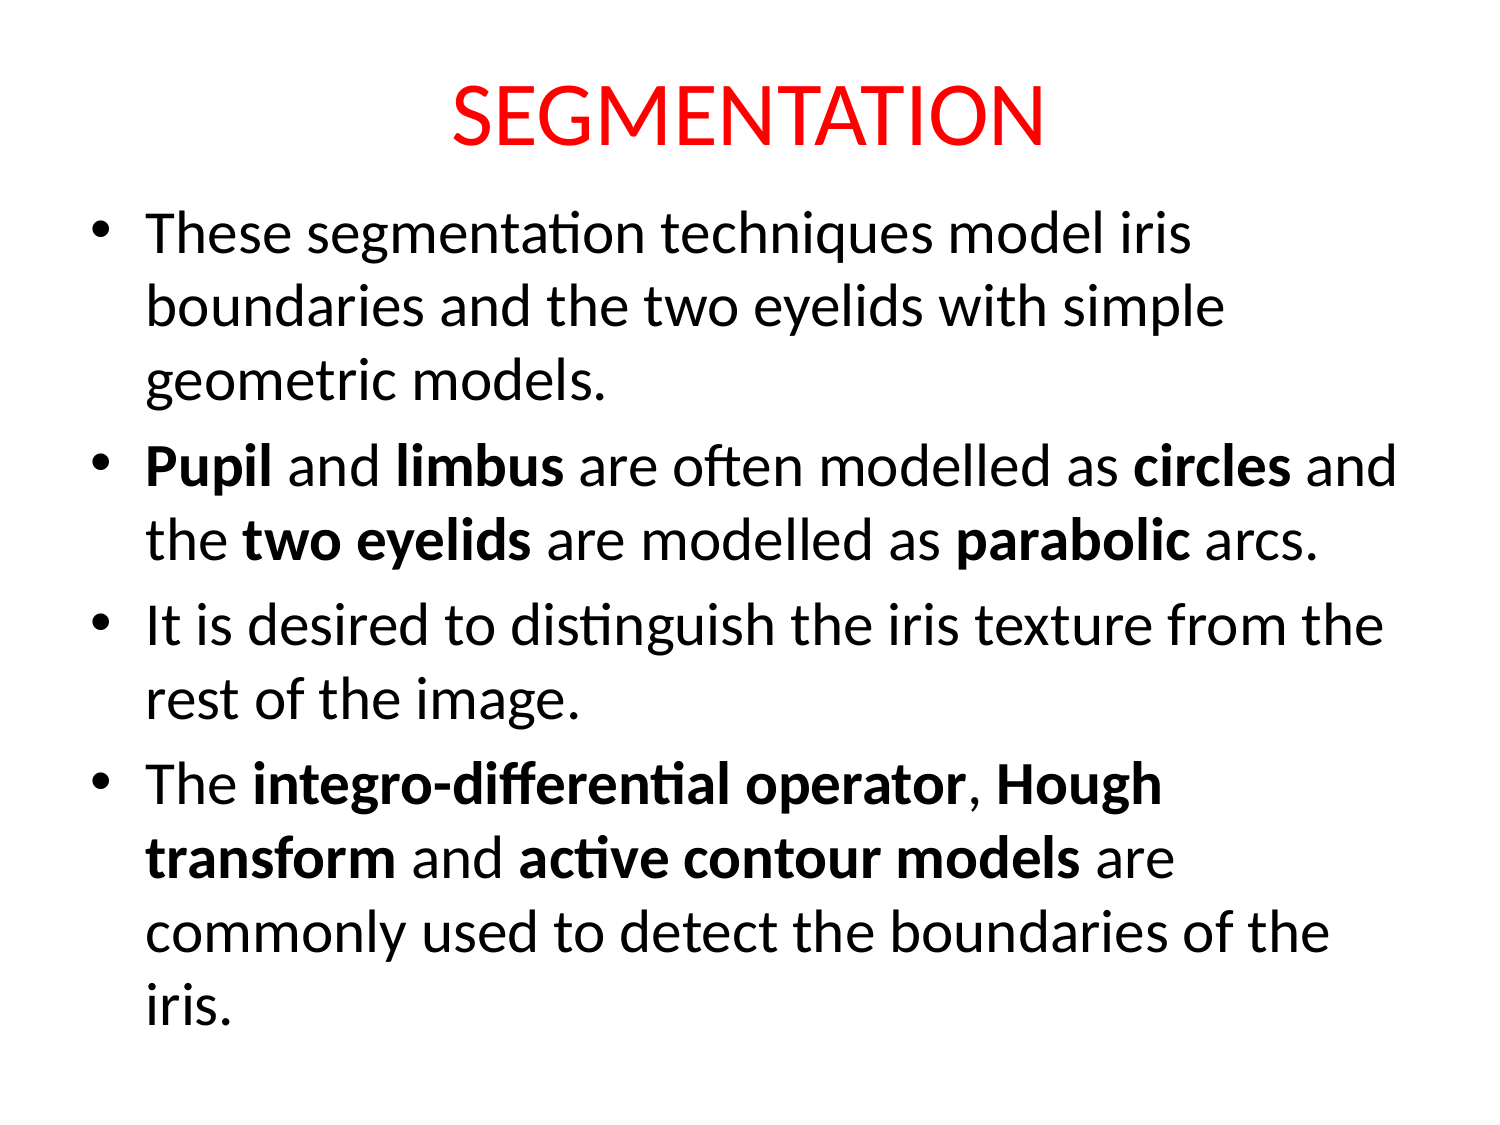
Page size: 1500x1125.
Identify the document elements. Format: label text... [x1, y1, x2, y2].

list These segmentation techniques model iris boundaries and the two eyelids with simple geometric models. Pupil and limbus are often modelled as circles and the two eyelids are modelled as parabolic arcs. It is desired to distinguish the iris texture from the rest of the image. The integro-differential operator, Hough transform and active contour models are commonly used to detect the boundaries of the iris. [75, 184, 1425, 1106]
title SEGMENTATION [75, 45, 1425, 173]
